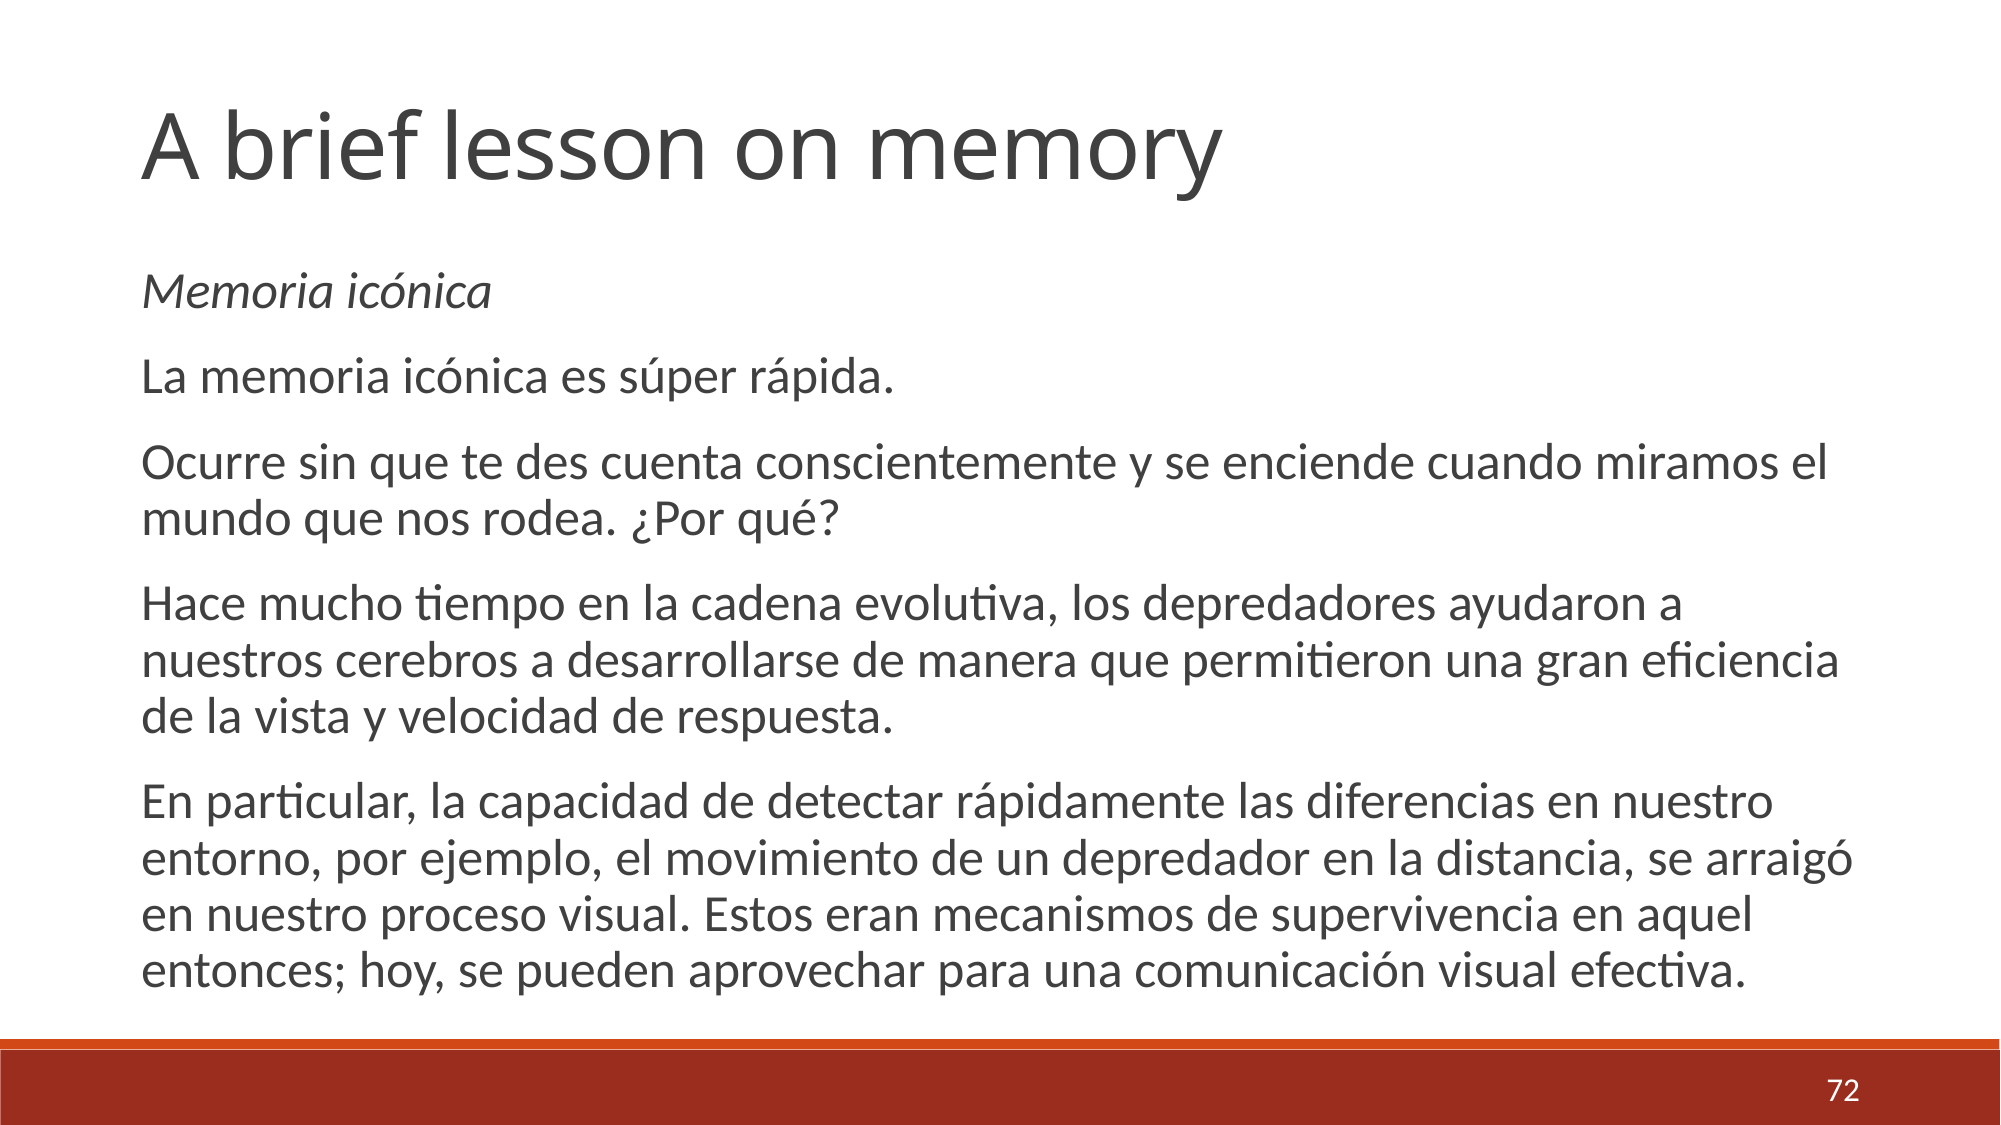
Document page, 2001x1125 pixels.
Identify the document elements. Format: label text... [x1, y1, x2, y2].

text_box A brief lesson on memory [126, 97, 1821, 256]
slide_number 72 [126, 1061, 1875, 1115]
text_box Memoria icónica La memoria icónica es súper rápida. Ocurre sin que te des cuenta conscientemente y se enciende cuando miramos el mundo que nos rodea. ¿Por qué? Hace mucho tiempo en la cadena evolutiva, los depredadores ayudaron a nuestros cerebros a desarrollarse de manera que permitieron una gran eficiencia de la vista y velocidad de respuesta. En particular, la capacidad de detectar rápidamente las diferencias en nuestro entorno, por ejemplo, el movimiento de un depredador en la distancia, se arraigó en nuestro proceso visual. Estos eran mecanismos de supervivencia en aquel entonces; hoy, se pueden aprovechar para una comunicación visual efectiva. [126, 256, 1875, 1018]
